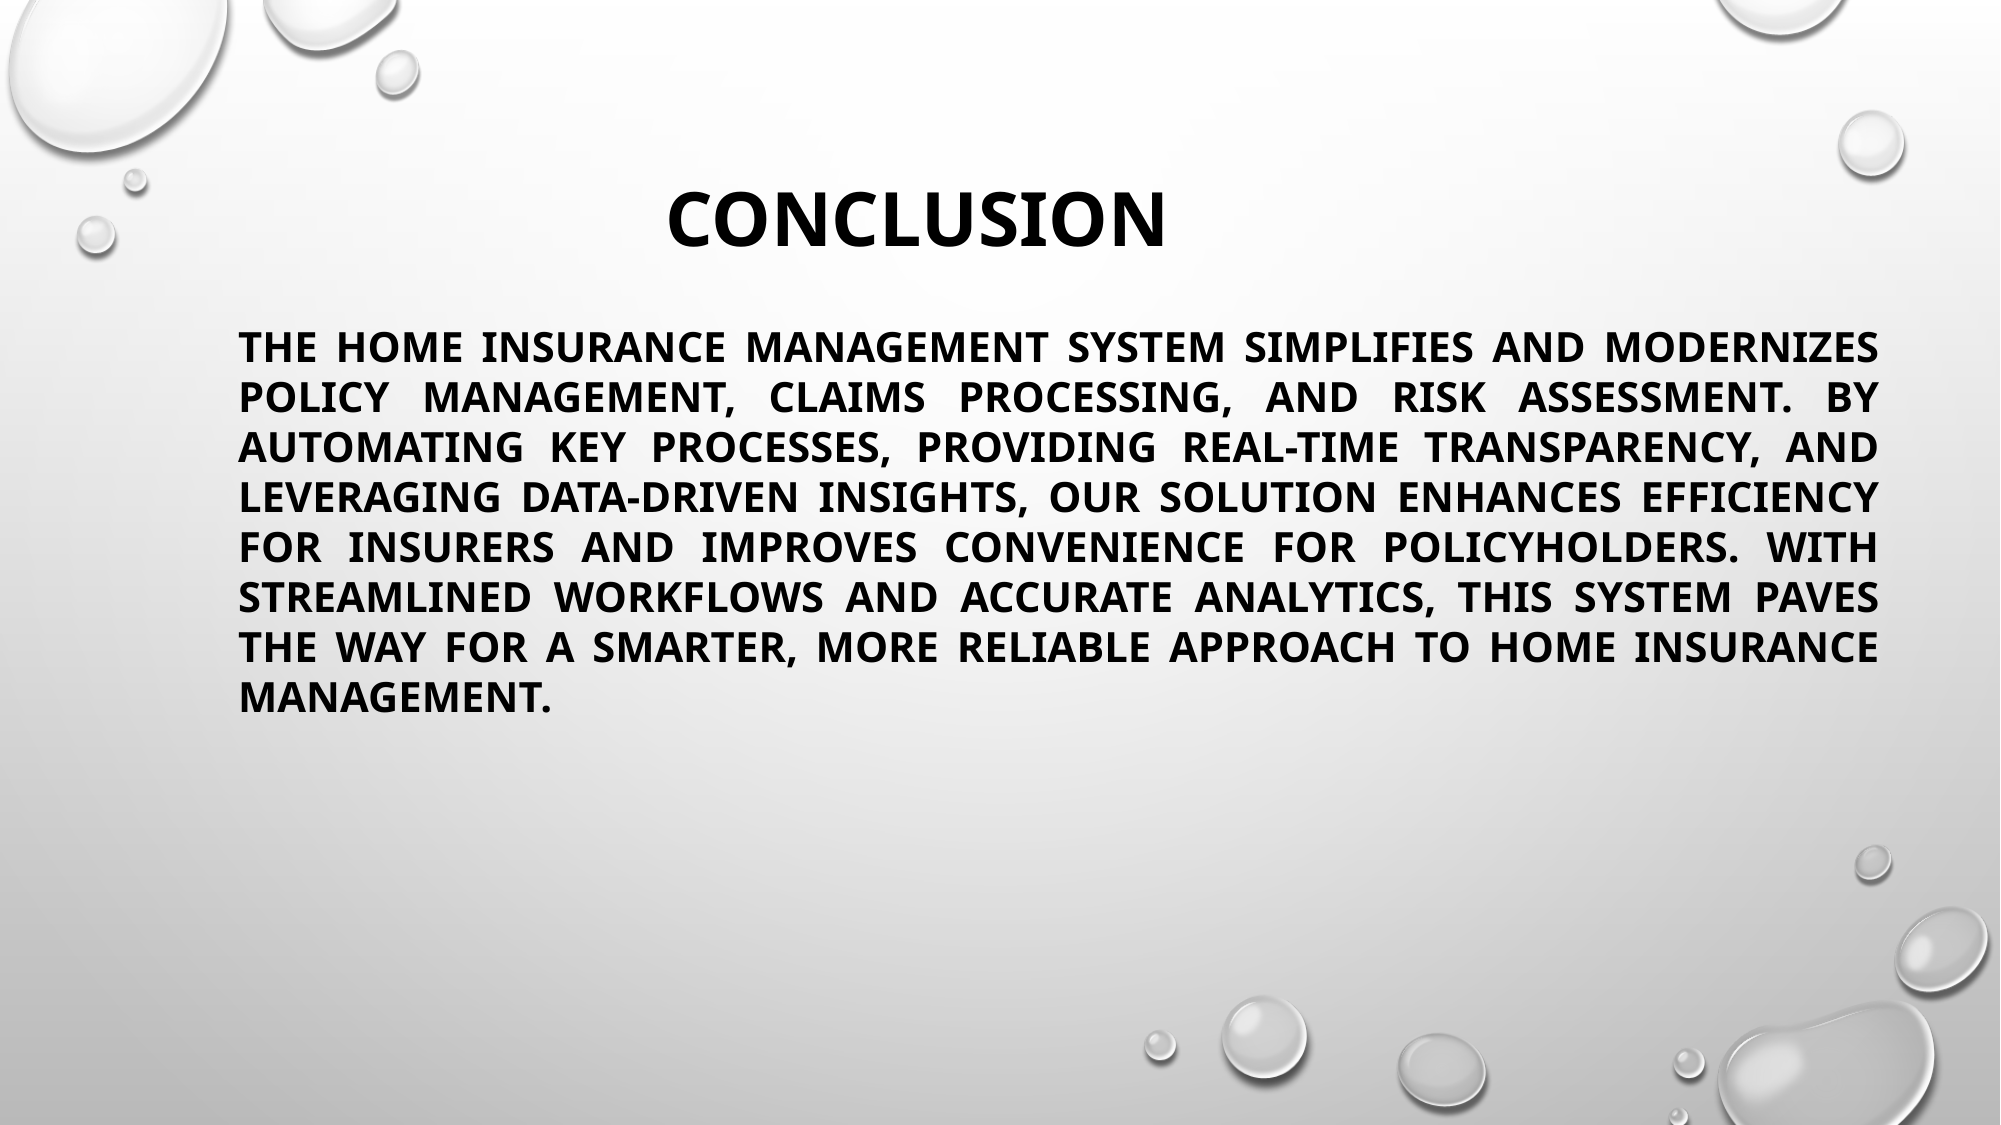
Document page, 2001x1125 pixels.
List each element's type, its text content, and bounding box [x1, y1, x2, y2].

text_box THE HOME INSURANCE MANAGEMENT SYSTEM SIMPLIFIES AND MODERNIZES POLICY MANAGEMENT, CLAIMS PROCESSING, AND RISK ASSESSMENT. BY AUTOMATING KEY PROCESSES, PROVIDING REAL-TIME TRANSPARENCY, AND LEVERAGING DATA-DRIVEN INSIGHTS, OUR SOLUTION ENHANCES EFFICIENCY FOR INSURERS AND IMPROVES CONVENIENCE FOR POLICYHOLDERS. WITH STREAMLINED WORKFLOWS AND ACCURATE ANALYTICS, THIS SYSTEM PAVES THE WAY FOR A SMARTER, MORE RELIABLE APPROACH TO HOME INSURANCE MANAGEMENT. [223, 313, 1895, 729]
title conclusion [67, 70, 1768, 374]
picture [0, 0, 2000, 1125]
